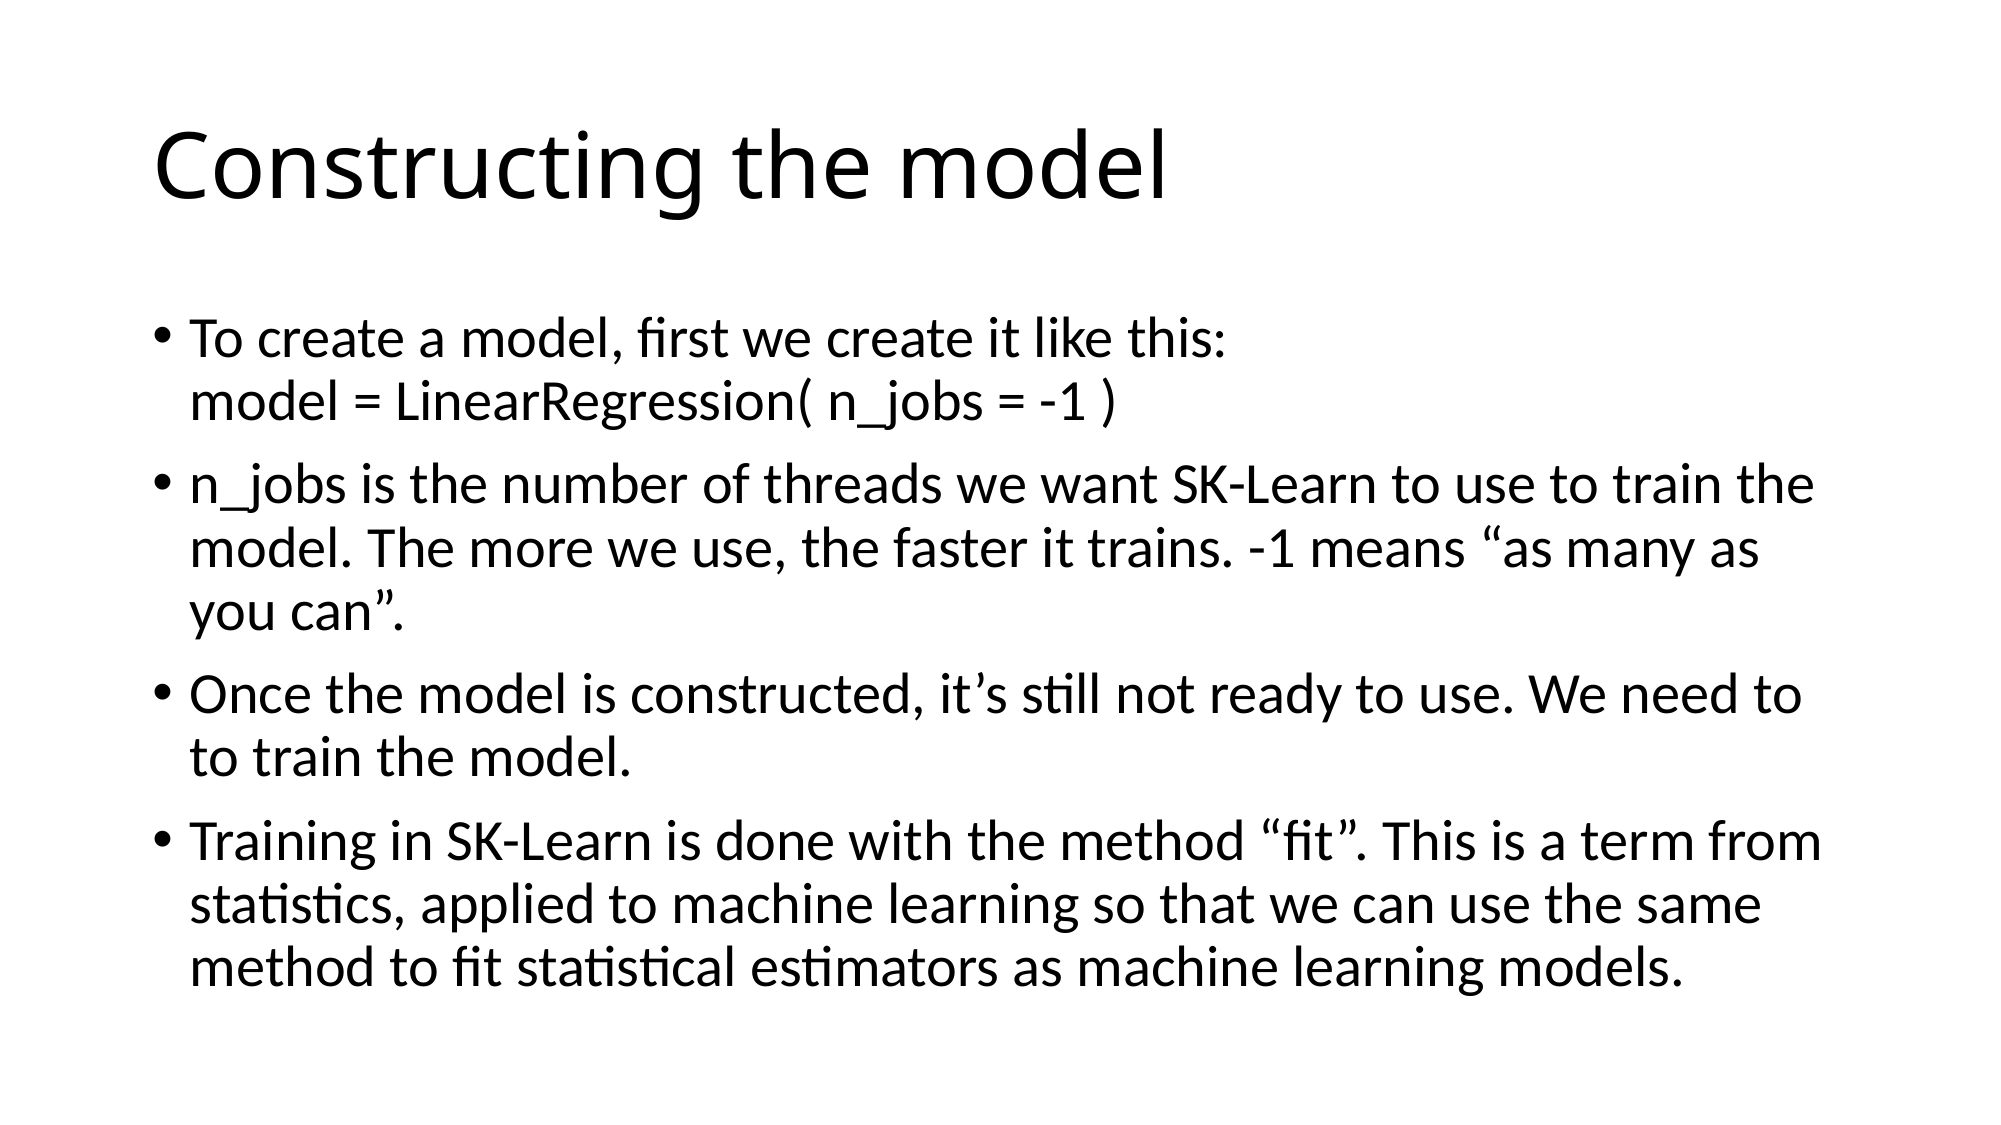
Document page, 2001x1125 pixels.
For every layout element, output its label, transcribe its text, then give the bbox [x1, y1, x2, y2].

title Constructing the model [137, 59, 1863, 278]
list To create a model, first we create it like this: model = LinearRegression( n_jobs = -1 ) n_jobs is the number of threads we want SK-Learn to use to train the model. The more we use, the faster it trains. -1 means “as many as you can”. Once the model is constructed, it’s still not ready to use. We need to to train the model. Training in SK-Learn is done with the method “fit”. This is a term from statistics, applied to machine learning so that we can use the same method to fit statistical estimators as machine learning models. [137, 299, 1863, 1066]
